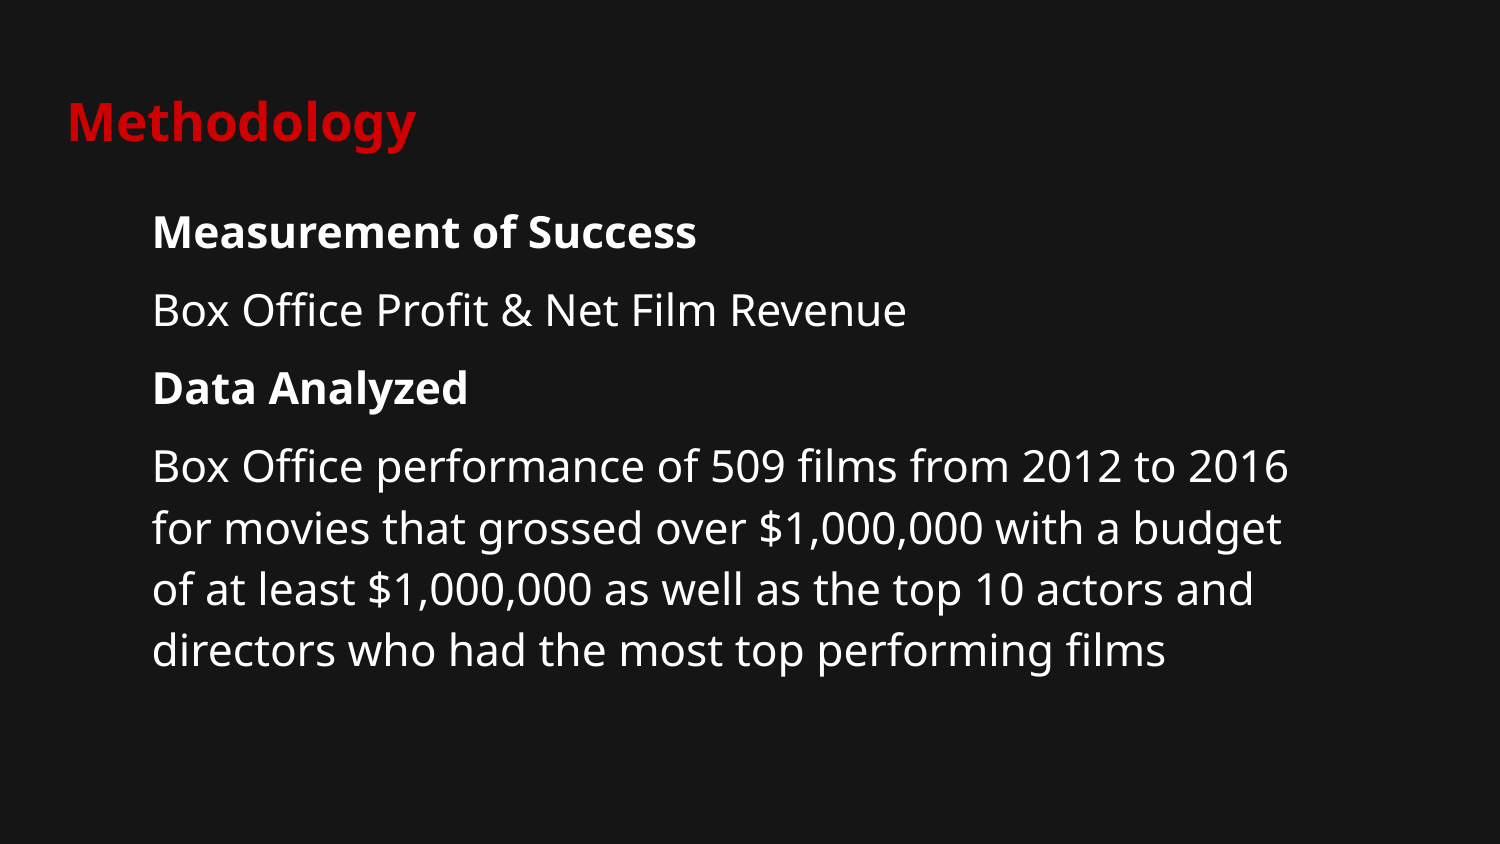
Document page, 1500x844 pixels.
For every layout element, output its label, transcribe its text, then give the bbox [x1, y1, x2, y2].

list Measurement of Success Box Office Profit & Net Film Revenue Data Analyzed Box Office performance of 509 films from 2012 to 2016 for movies that grossed over $1,000,000 with a budget of at least $1,000,000 as well as the top 10 actors and directors who had the most top performing films [136, 181, 1321, 742]
title Methodology [51, 72, 1449, 167]
